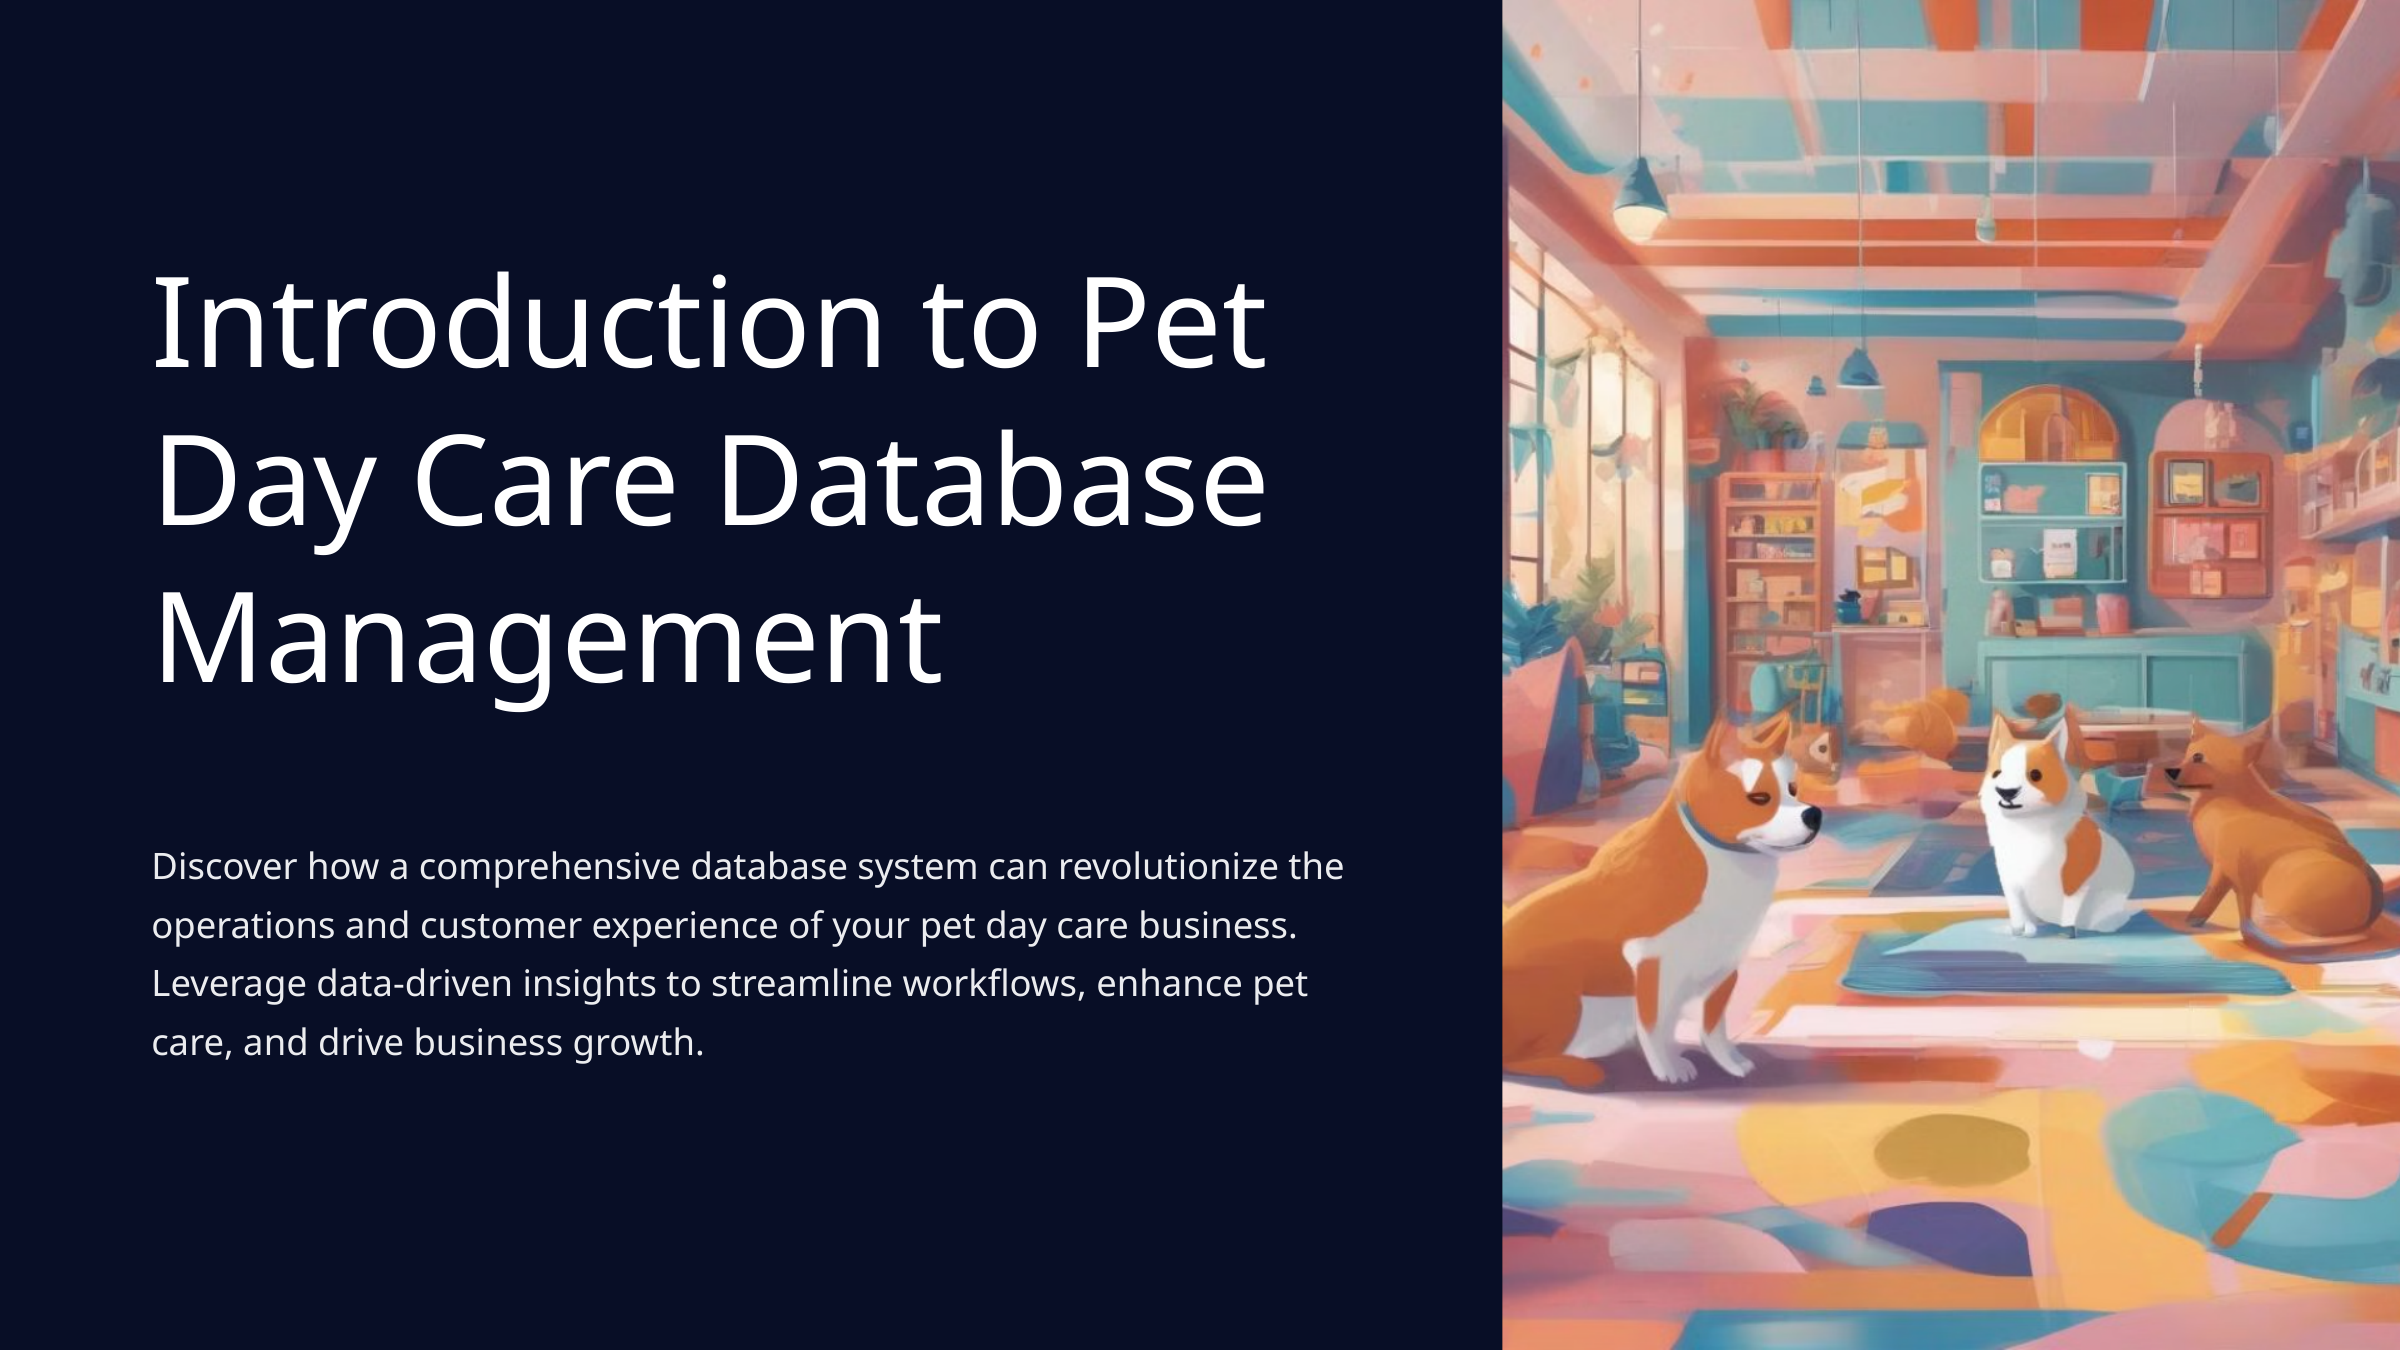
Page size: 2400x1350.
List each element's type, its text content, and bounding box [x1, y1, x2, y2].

text_box Introduction to Pet Day Care Database Management [136, 228, 1364, 700]
picture [1501, 0, 2400, 1350]
text_box Discover how a comprehensive database system can revolutionize the operations and customer experience of your pet day care business. Leverage data-driven insights to streamline workflows, enhance pet care, and drive business growth. [136, 821, 1364, 1055]
text_box [0, 0, 1501, 1350]
